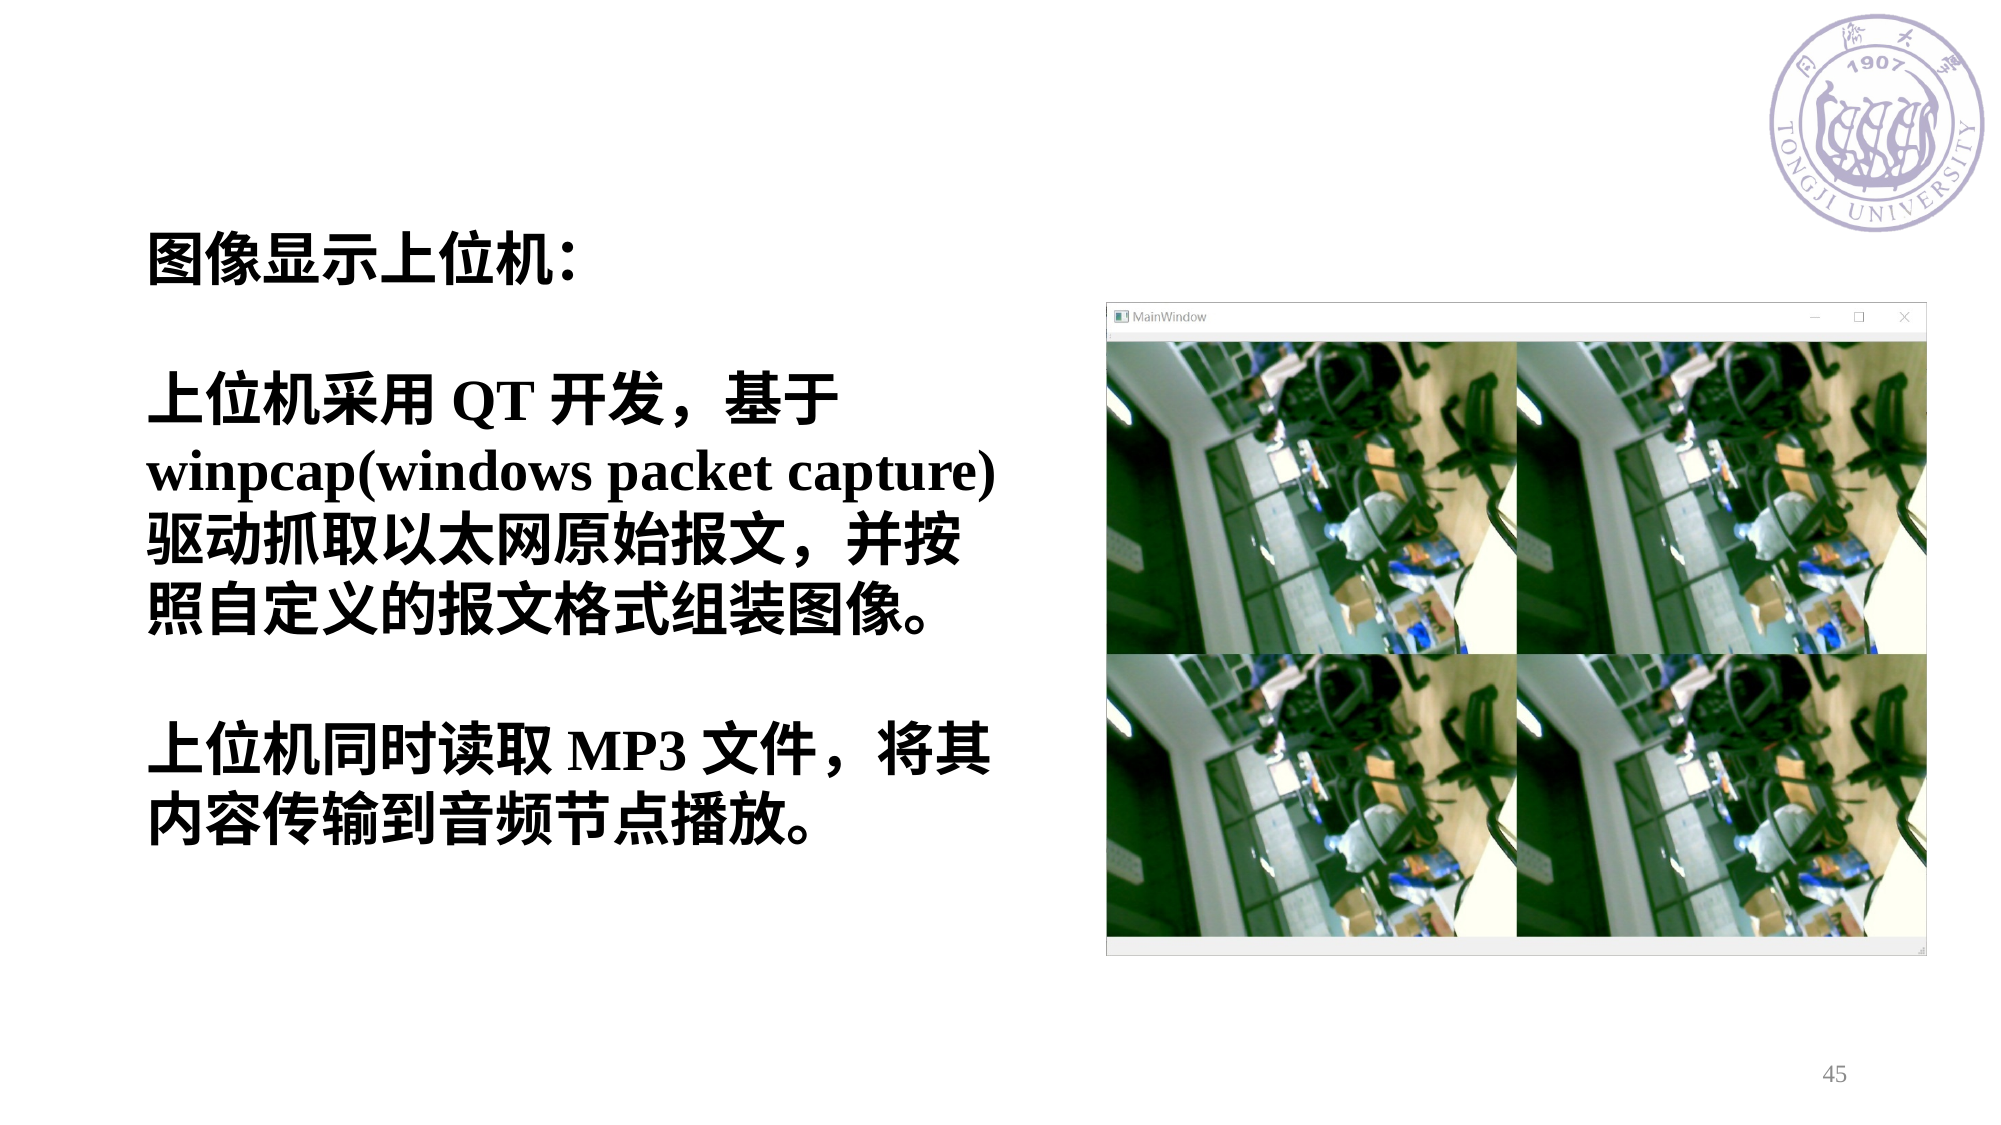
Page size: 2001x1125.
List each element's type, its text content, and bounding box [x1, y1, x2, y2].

text_box 图像显示上位机： 上位机采用QT开发，基于winpcap(windows packet capture)驱动抓取以太网原始报文，并按照自定义的报文格式组装图像。 上位机同时读取MP3文件，将其内容传输到音频节点播放。 [87, 169, 1071, 1115]
slide_number 45 [1412, 1042, 1863, 1103]
picture [1106, 302, 1927, 956]
